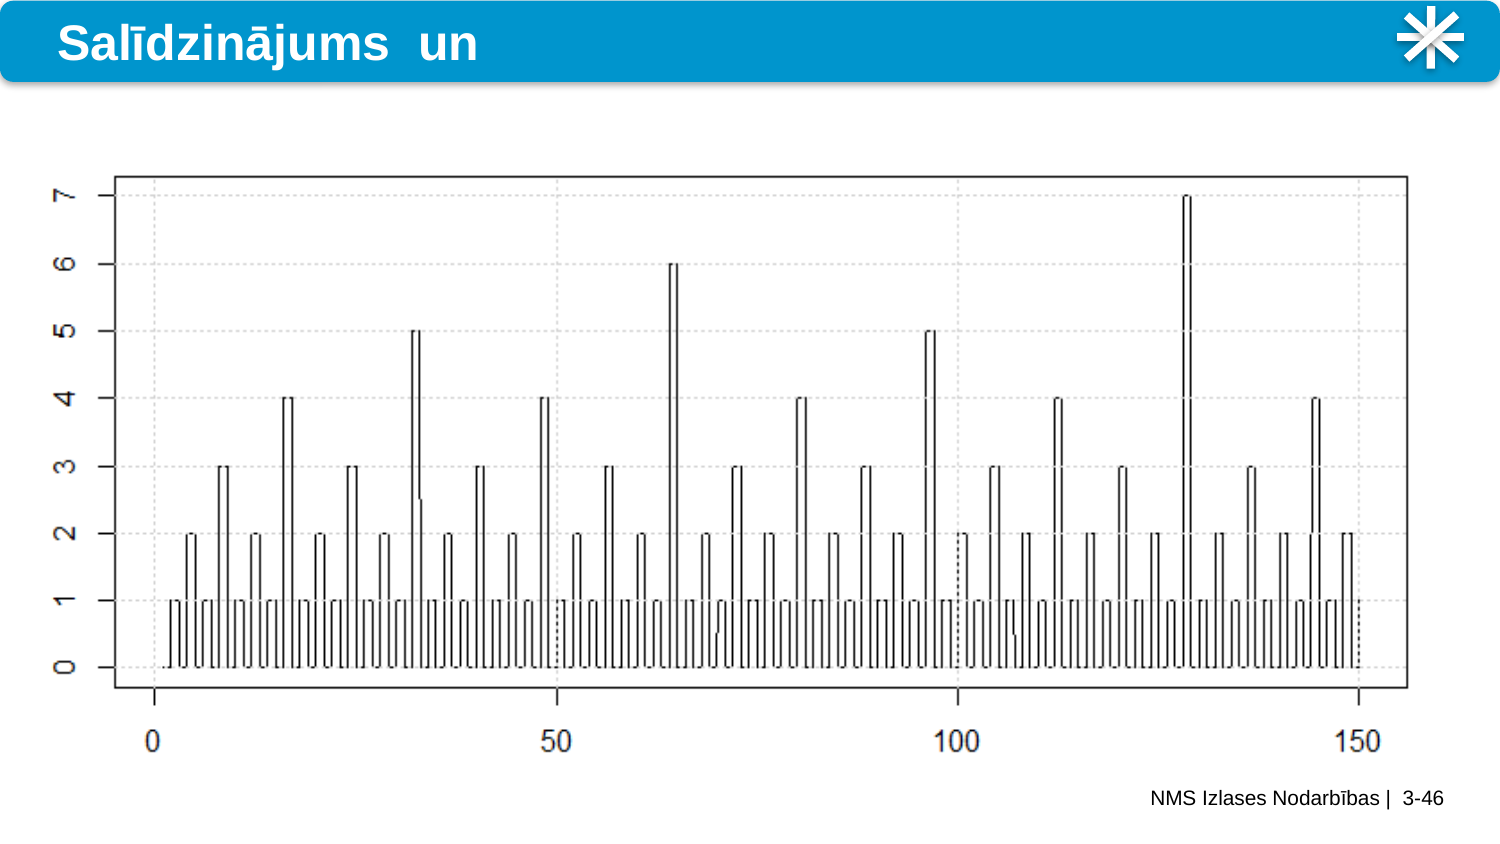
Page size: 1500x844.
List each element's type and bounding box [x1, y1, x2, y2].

list [43, 166, 1421, 769]
